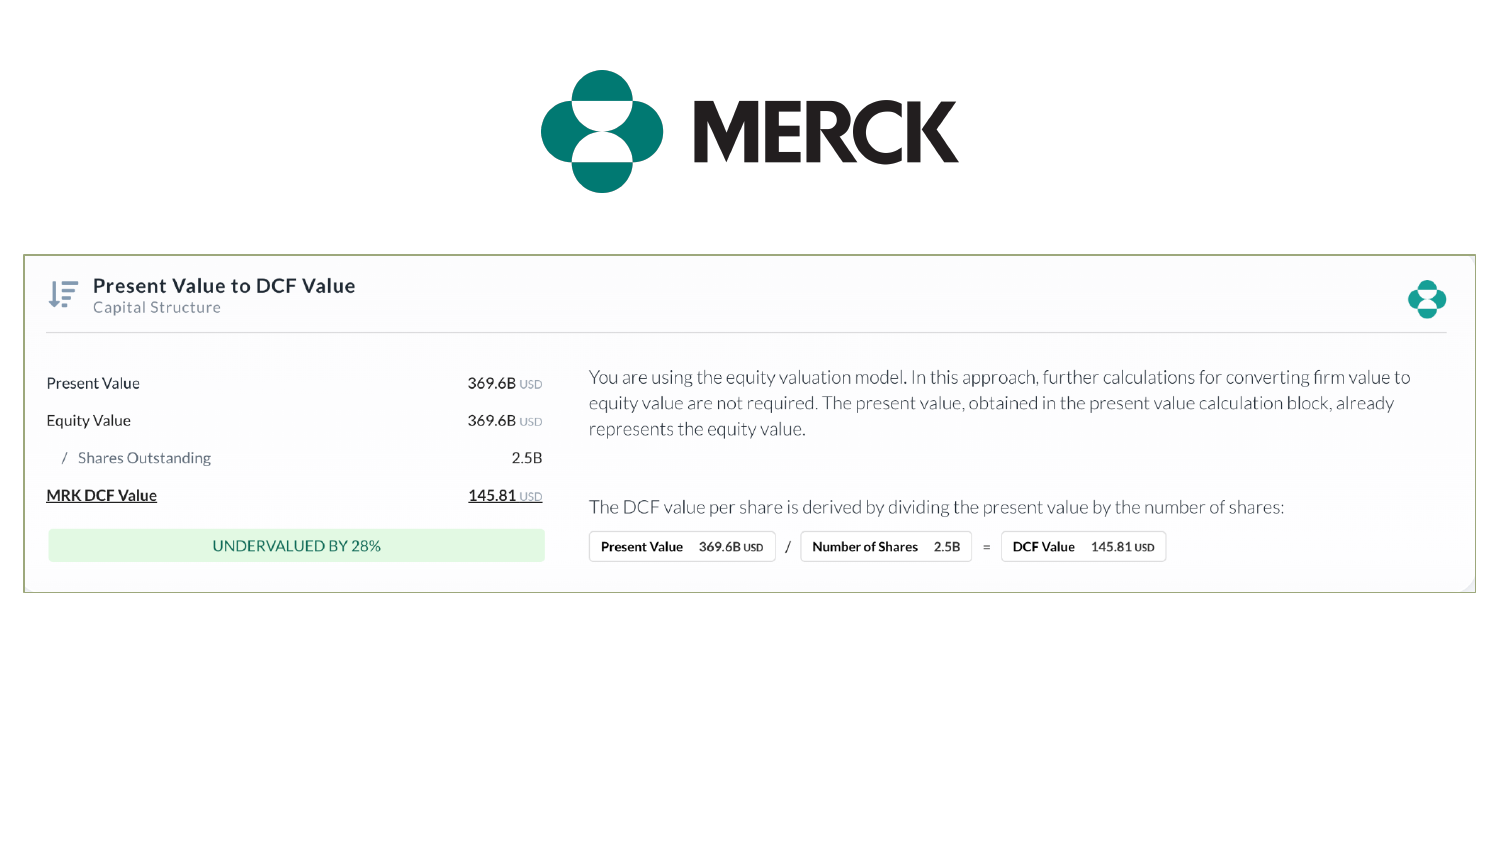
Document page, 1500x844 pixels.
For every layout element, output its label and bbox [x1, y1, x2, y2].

picture [24, 255, 1476, 593]
picture [541, 70, 959, 193]
